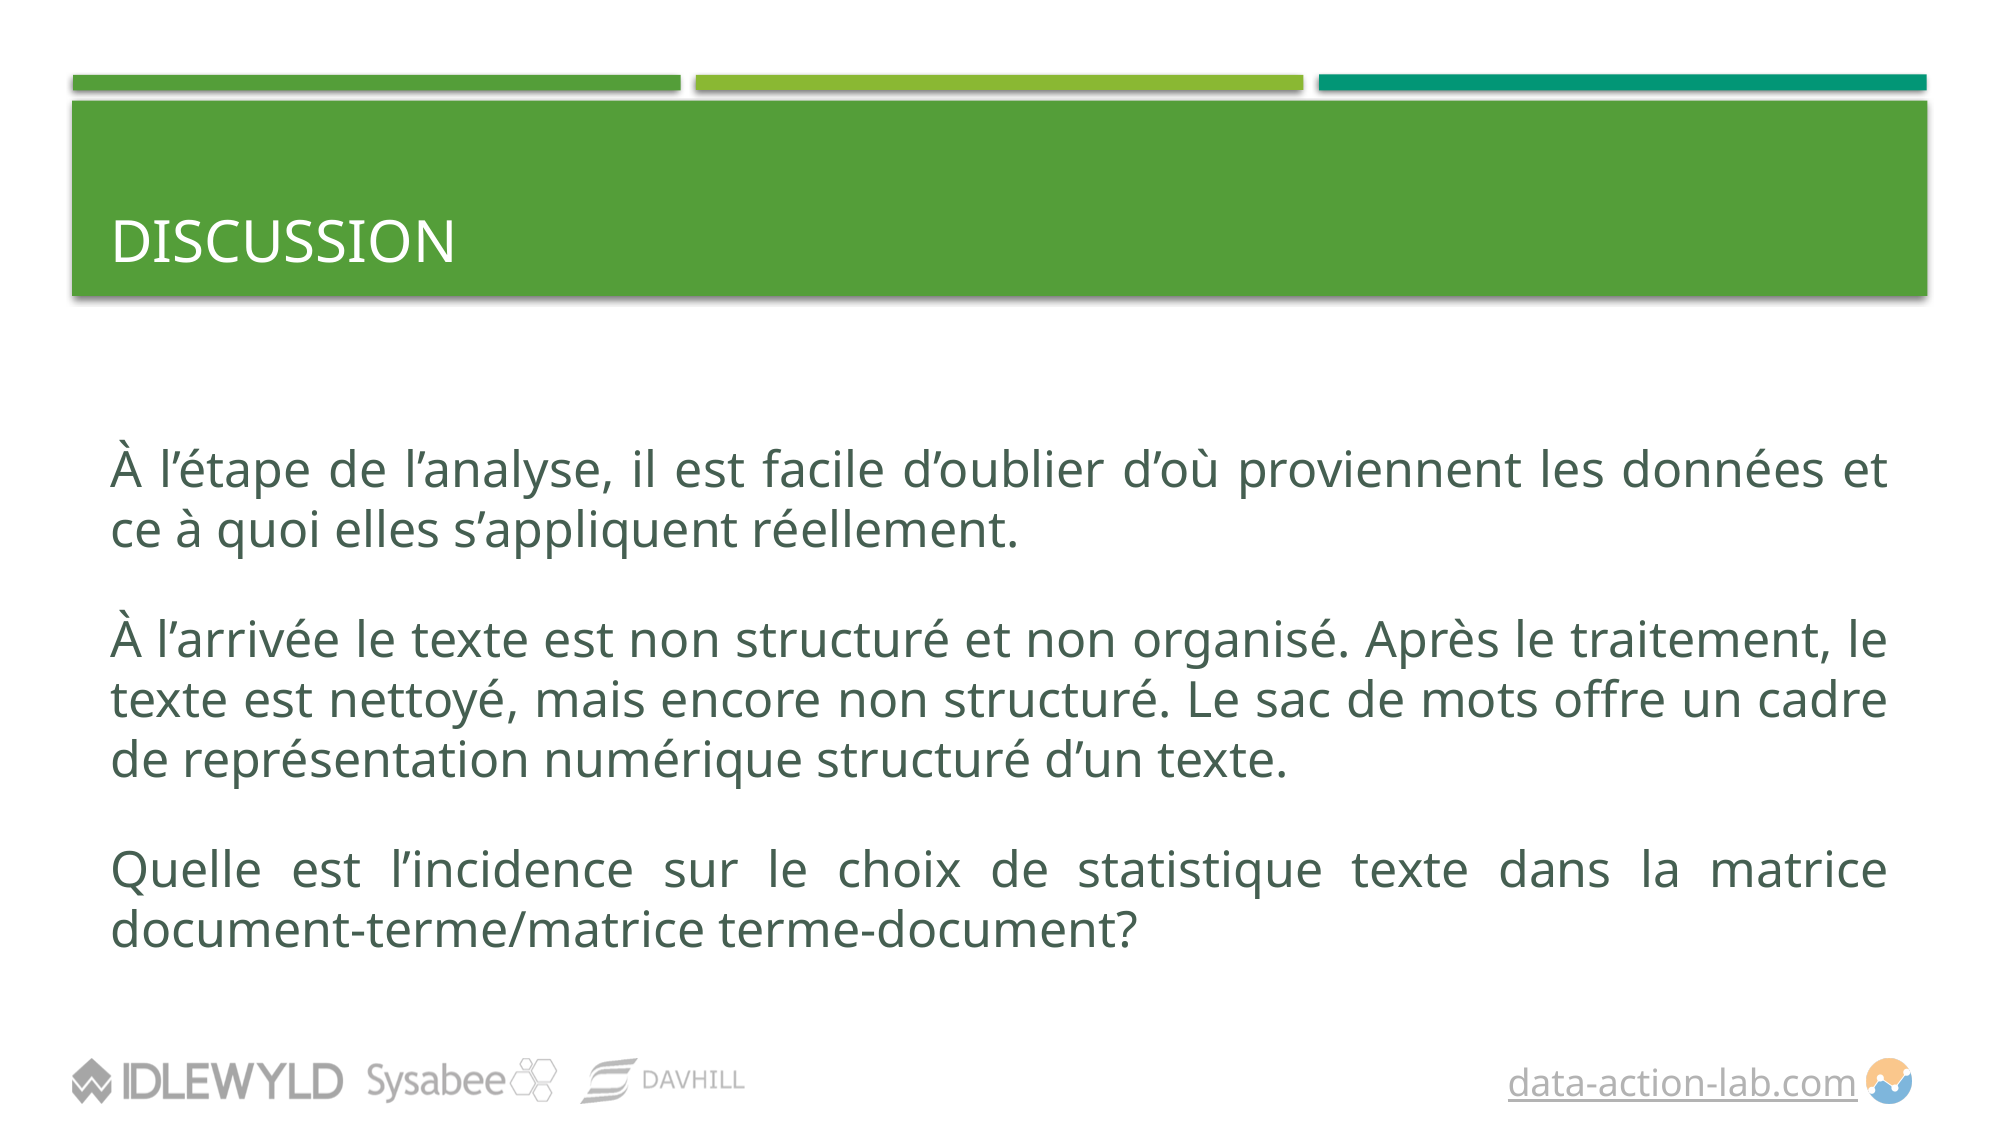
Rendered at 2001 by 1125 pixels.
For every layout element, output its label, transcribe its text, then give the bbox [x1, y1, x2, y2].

title DISCUSSION [95, 115, 1905, 282]
picture [72, 1058, 745, 1104]
list À l’étape de l’analyse, il est facile d’oublier d’où proviennent les données et ce à quoi elles s’appliquent réellement. À l’arrivée le texte est non structuré et non organisé. Après le traitement, le texte est nettoyé, mais encore non structuré. Le sac de mots offre un cadre de représentation numérique structuré d’un texte. Quelle est l’incidence sur le choix de statistique texte dans la matrice document-terme/matrice terme-document? [95, 357, 1905, 1037]
